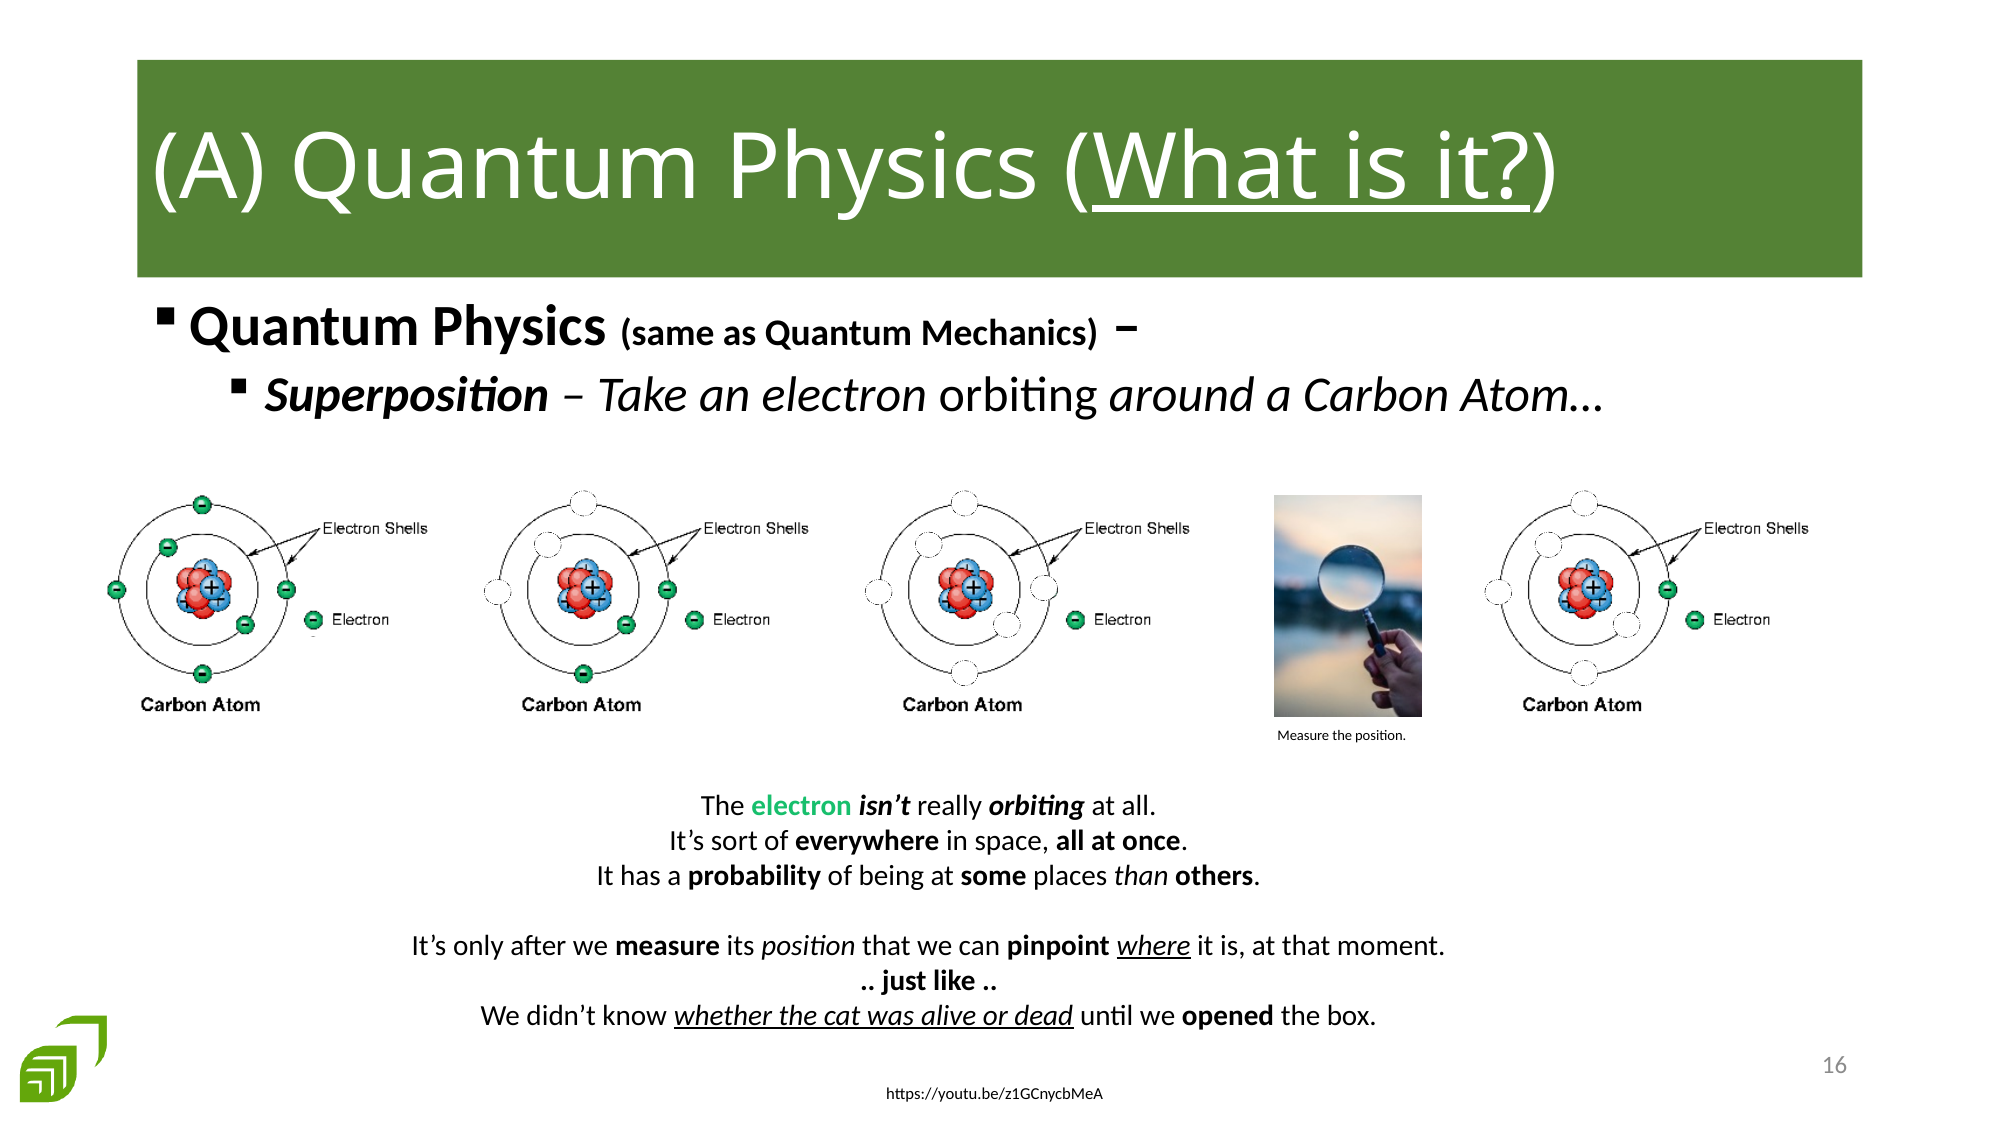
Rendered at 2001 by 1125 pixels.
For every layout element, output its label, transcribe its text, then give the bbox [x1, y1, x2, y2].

picture [1484, 492, 1816, 717]
list Quantum Physics (same as Quantum Mechanics) – Superposition – Take an electron orbiting around a Carbon Atom… [137, 287, 1863, 447]
text_box The electron isn’t really orbiting at all. It’s sort of everywhere in space, all at once. It has a probability of being at some places than others. It’s only after we measure its position that we can pinpoint where it is, at that moment. .. just like .. We didn’t know whether the cat was alive or dead until we opened the box. [224, 778, 1634, 1039]
text_box https://youtu.be/z1GCnycbMeA [871, 1075, 1129, 1111]
picture [484, 492, 816, 717]
title (A) Quantum Physics (What is it?) [137, 59, 1863, 278]
picture [16, 1013, 464, 1125]
picture [103, 492, 435, 717]
picture [1274, 495, 1422, 717]
slide_number 15 [1412, 1033, 1863, 1093]
text_box Measure the position. [1262, 718, 1434, 751]
picture [865, 492, 1197, 717]
